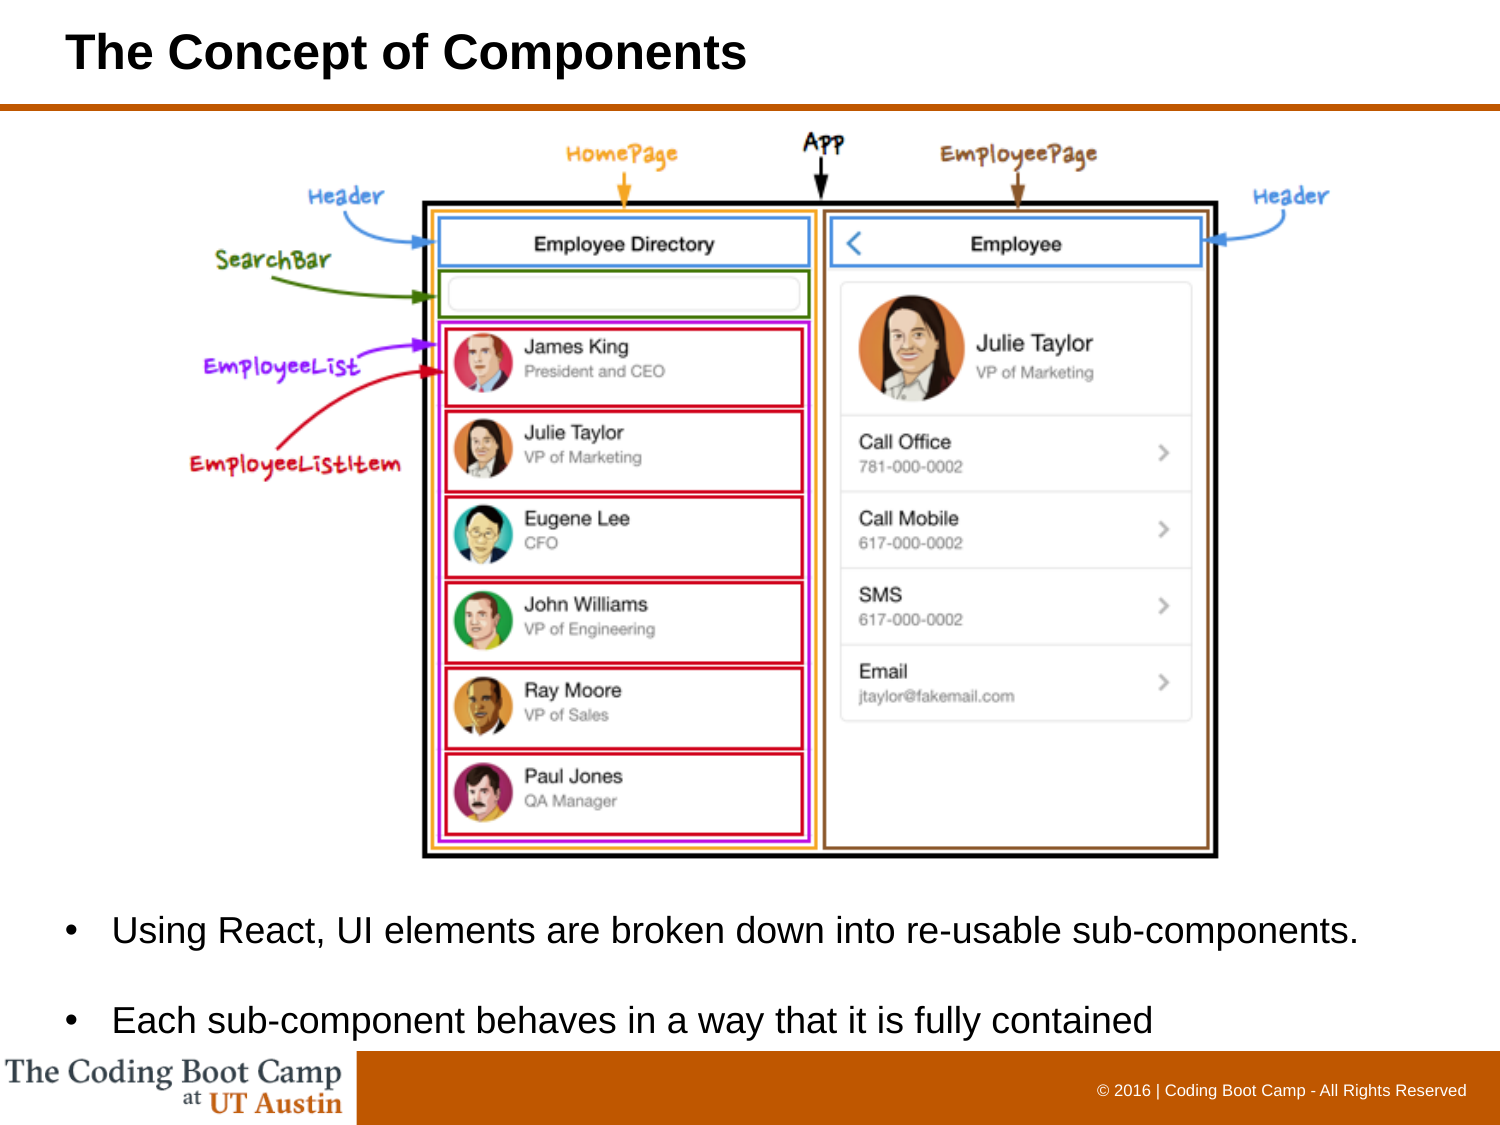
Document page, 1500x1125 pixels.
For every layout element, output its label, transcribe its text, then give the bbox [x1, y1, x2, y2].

title The Concept of Components [50, 0, 948, 108]
picture [176, 124, 1347, 881]
picture [0, 1050, 357, 1125]
text_box Using React, UI elements are broken down into re-usable sub-components. Each sub-component behaves in a way that it is fully contained [50, 899, 1474, 1049]
